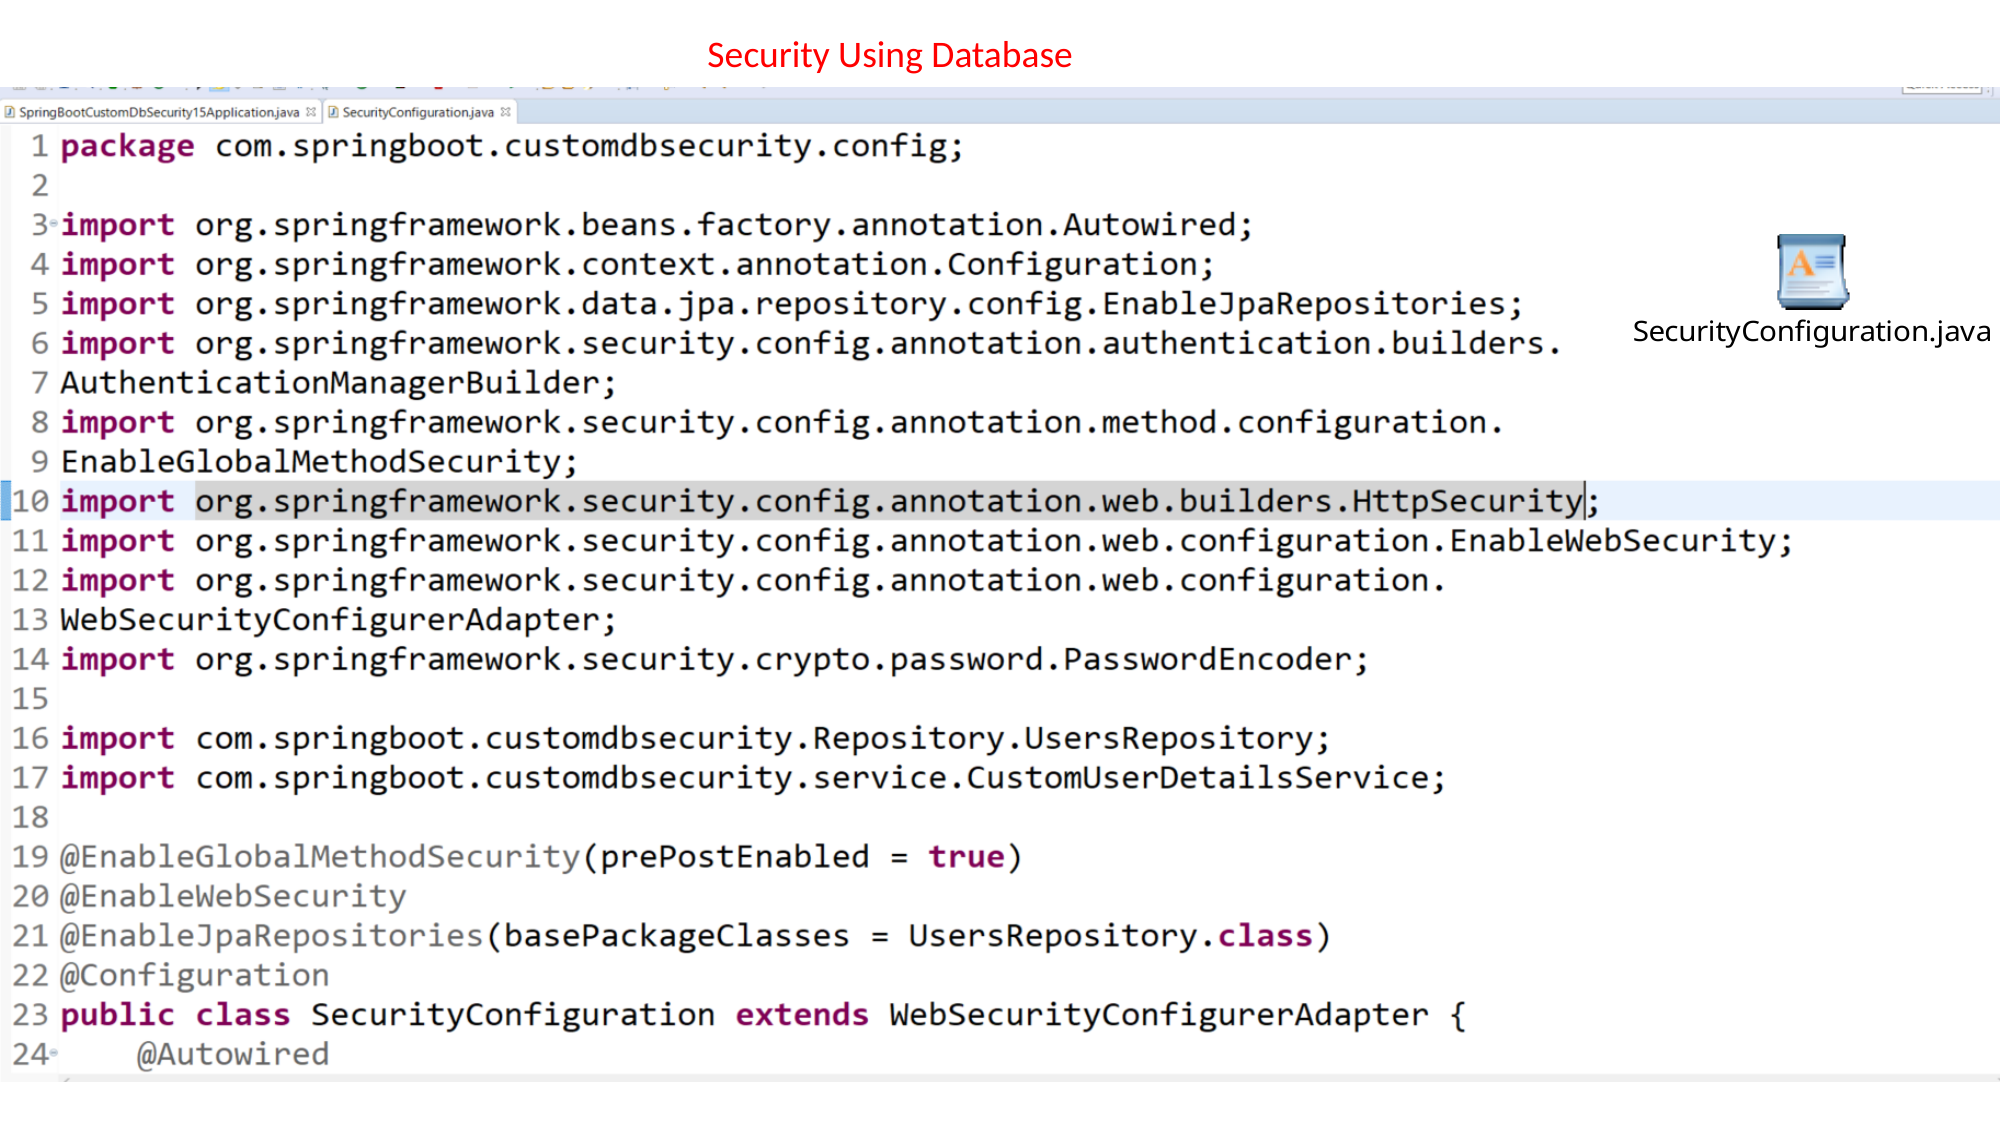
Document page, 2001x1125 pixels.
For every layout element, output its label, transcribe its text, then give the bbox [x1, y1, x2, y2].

text_box Security Using Database [368, 16, 1413, 87]
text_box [1599, 234, 2000, 361]
picture [0, 87, 2000, 1082]
